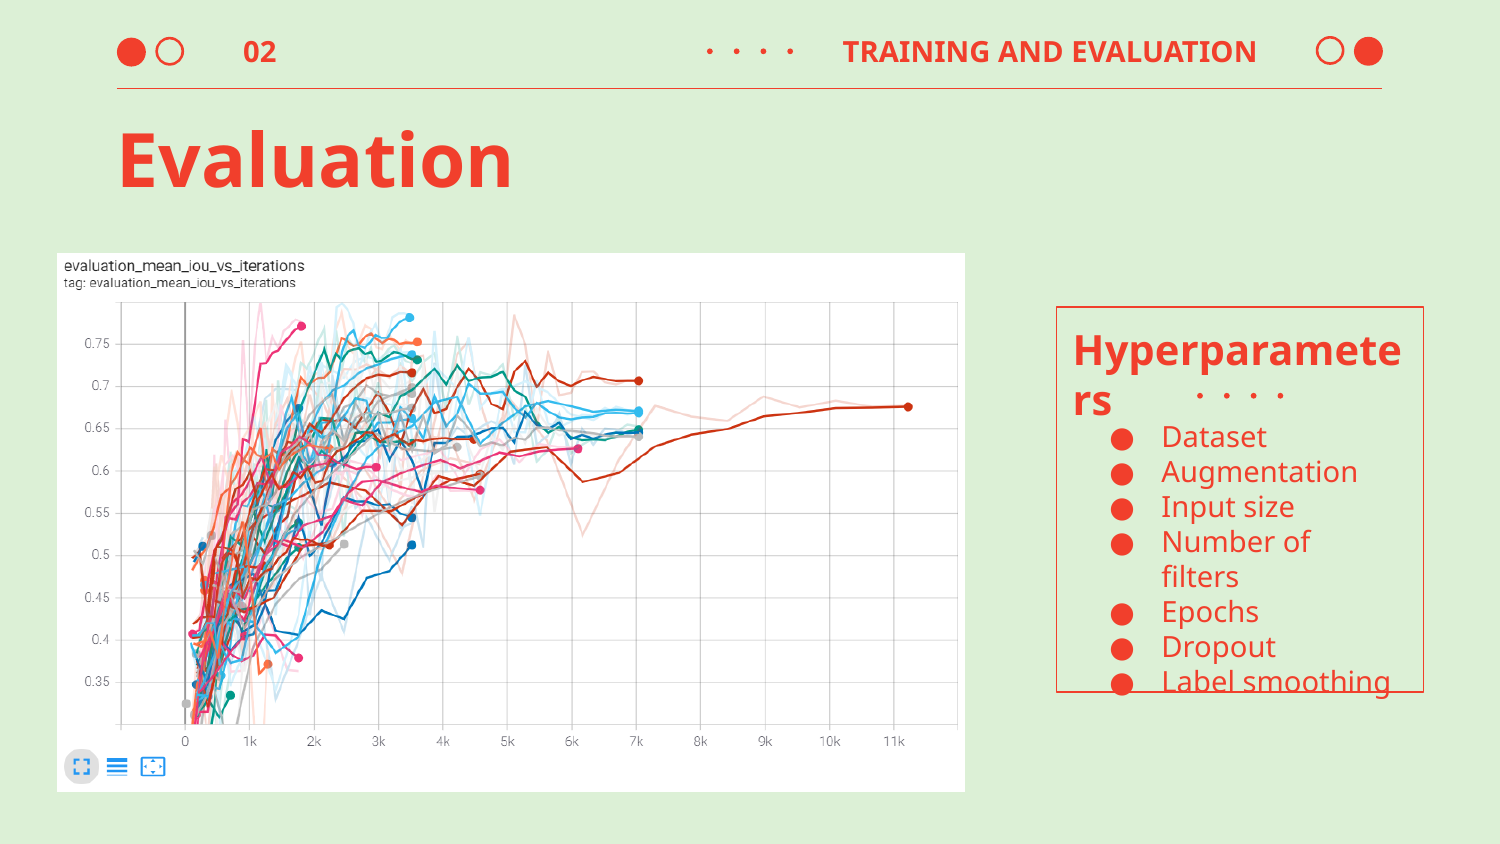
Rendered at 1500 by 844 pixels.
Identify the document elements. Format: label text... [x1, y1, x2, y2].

text_box [1056, 307, 1424, 692]
text_box Hyperparameters [1057, 309, 1424, 393]
text_box Dataset Augmentation Input size Number of filters Epochs Dropout Label smoothing [1071, 403, 1411, 789]
title Evaluation [101, 97, 1383, 204]
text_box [1196, 392, 1284, 399]
picture [57, 253, 965, 792]
